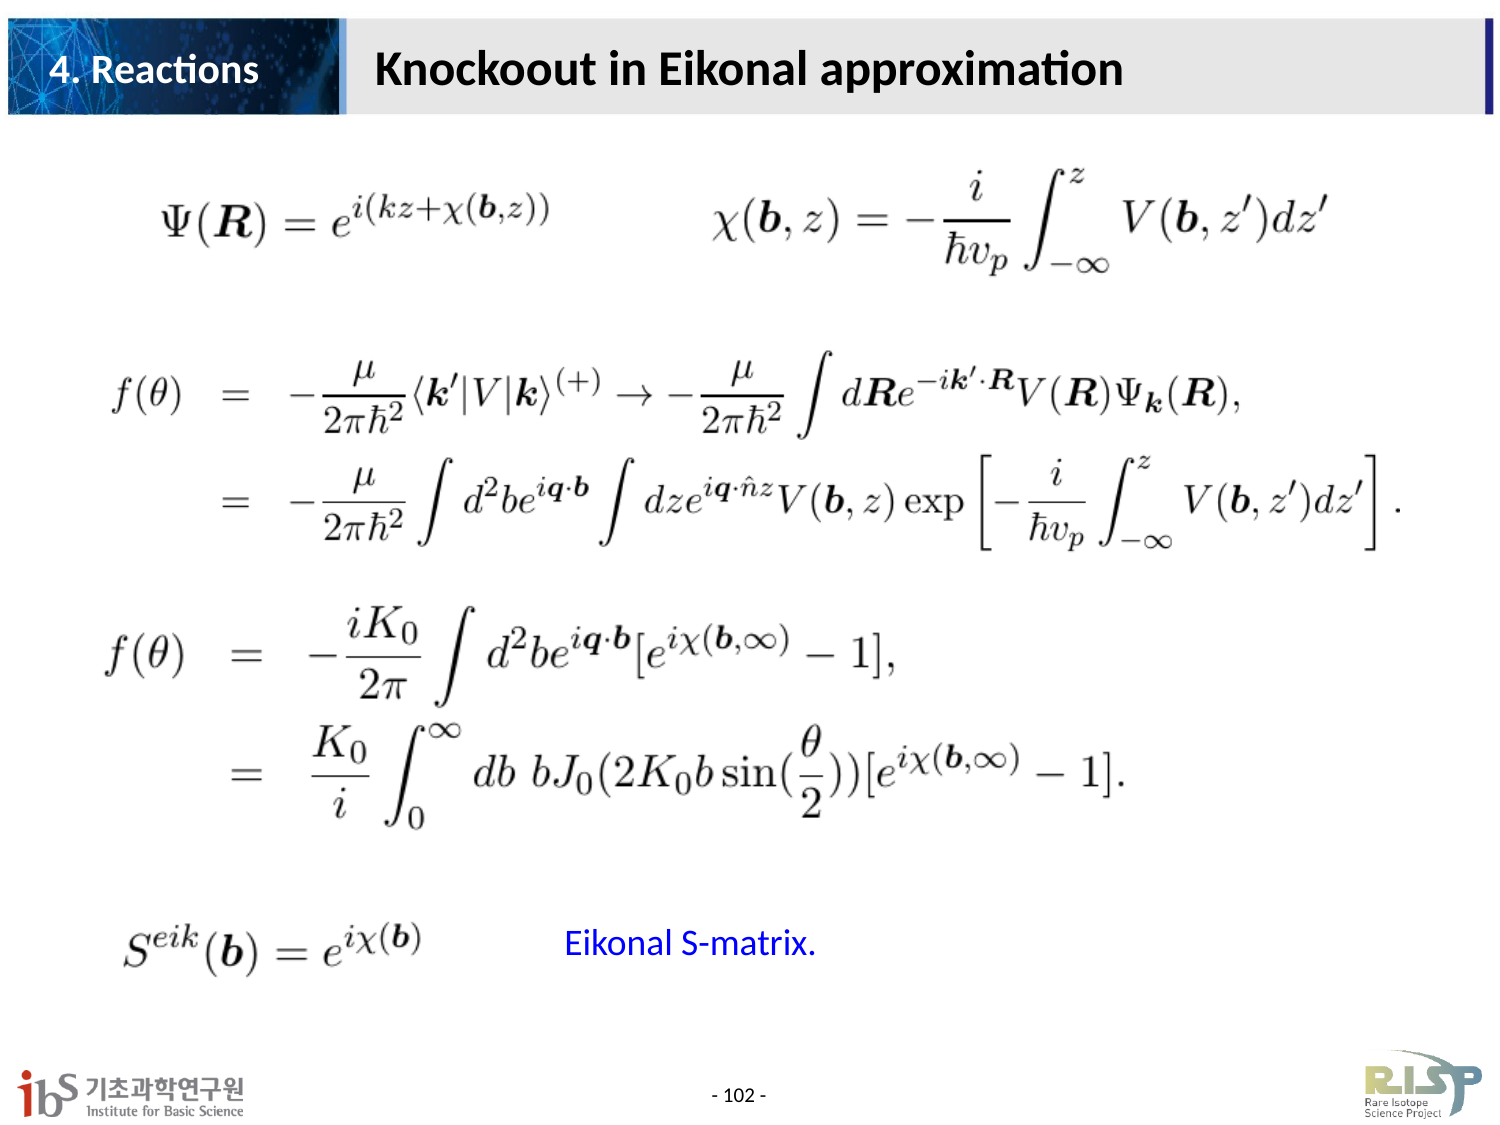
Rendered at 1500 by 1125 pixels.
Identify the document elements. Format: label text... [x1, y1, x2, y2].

picture [135, 172, 569, 270]
text_box Eikonal S-matrix. [549, 910, 833, 971]
picture [100, 337, 1400, 569]
picture [96, 586, 1133, 843]
picture [113, 904, 438, 988]
picture [17, 1070, 243, 1117]
picture [2, 10, 1500, 130]
picture [1364, 1049, 1482, 1119]
picture [690, 147, 1349, 295]
